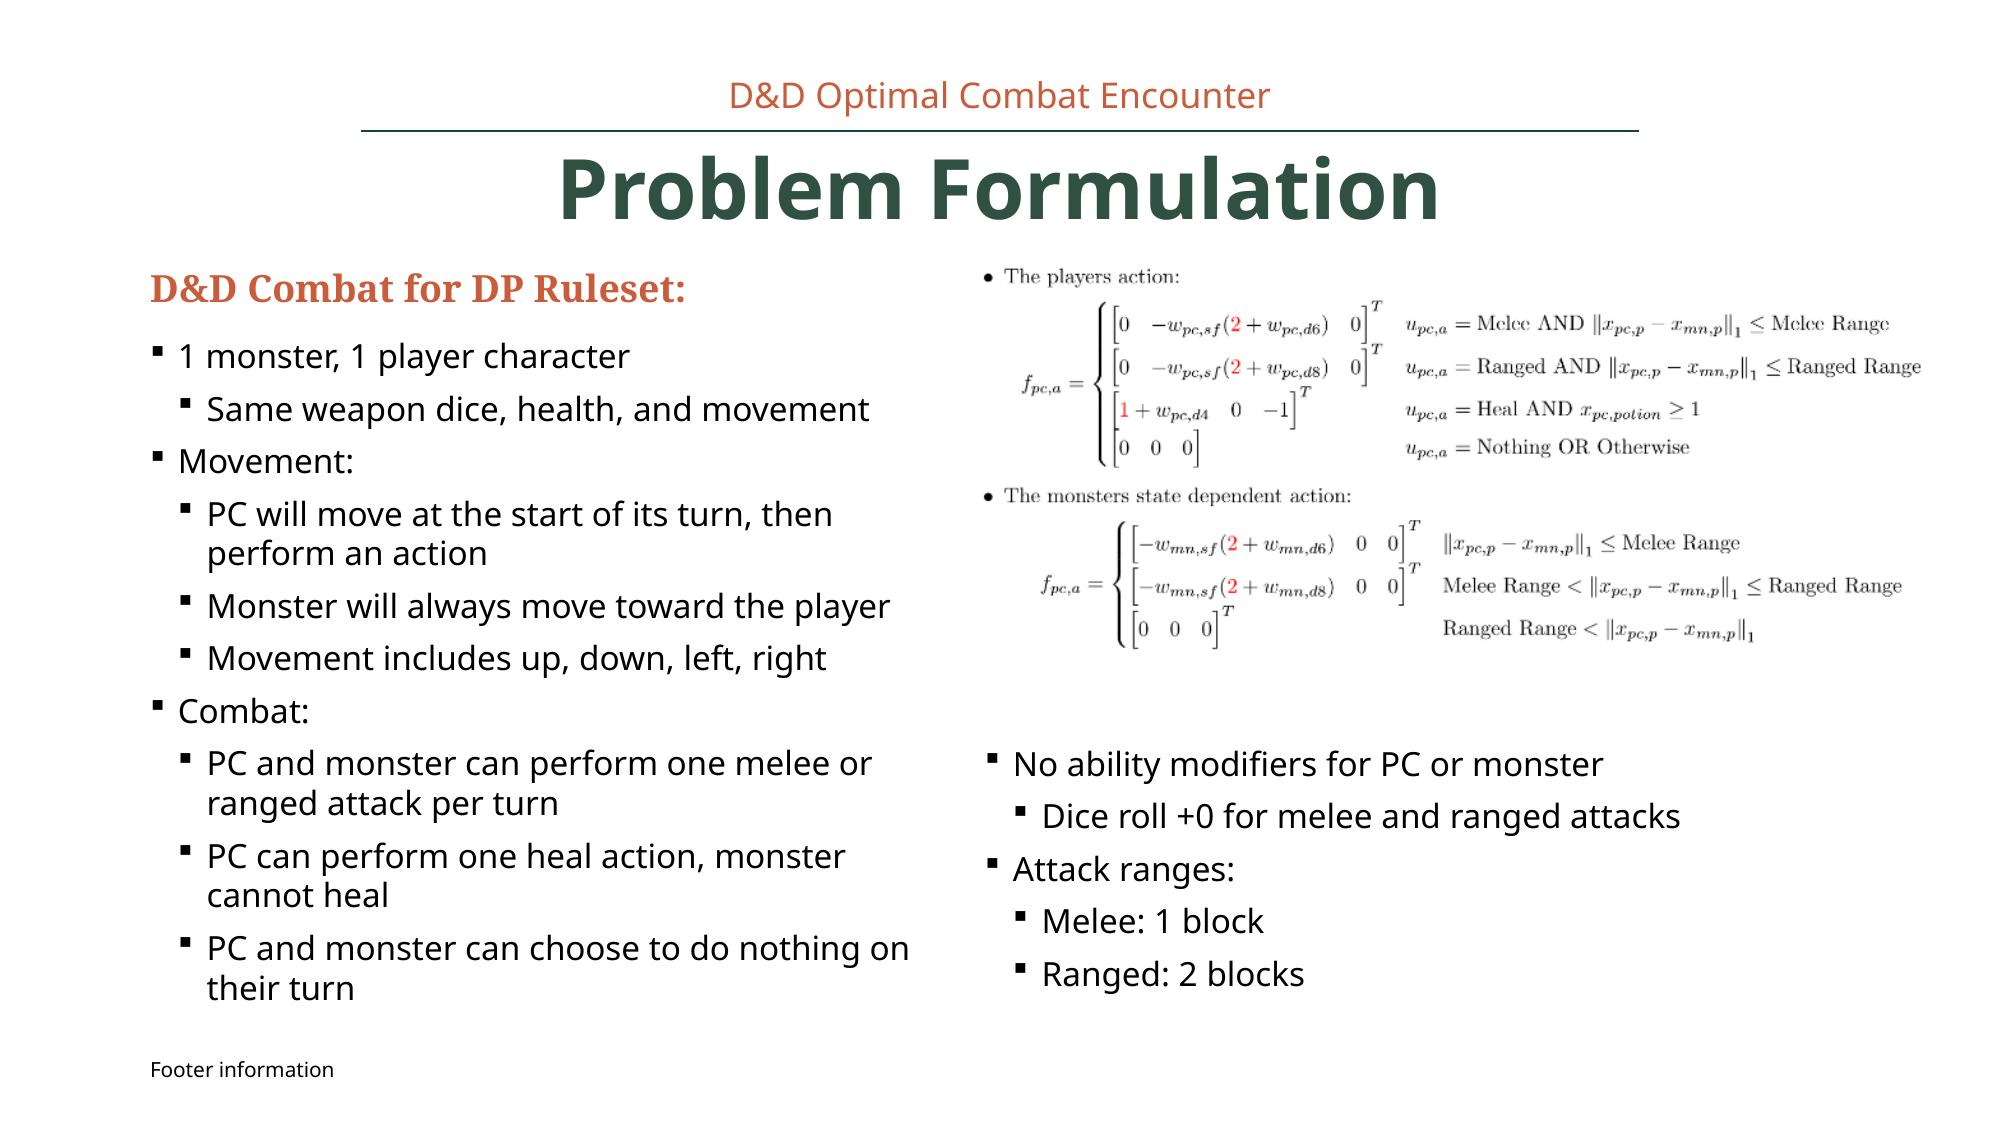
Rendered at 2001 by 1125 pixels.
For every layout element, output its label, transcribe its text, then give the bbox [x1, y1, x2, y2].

list D&D Combat for DP Ruleset: 1 monster, 1 player character Same weapon dice, health, and movement Movement: PC will move at the start of its turn, then perform an action Monster will always move toward the player Movement includes up, down, left, right Combat: PC and monster can perform one melee or ranged attack per turn PC can perform one heal action, monster cannot heal PC and monster can choose to do nothing on their turn [150, 302, 938, 1001]
text_box No ability modifiers for PC or monster Dice roll +0 for melee and ranged attacks Attack ranges: Melee: 1 block Ranged: 2 blocks [984, 742, 1773, 973]
picture [965, 256, 1978, 662]
list Footer information [150, 1054, 1250, 1082]
title Problem Formulation [150, 154, 1850, 302]
list D&D Optimal Combat Encounter [150, 79, 1850, 154]
